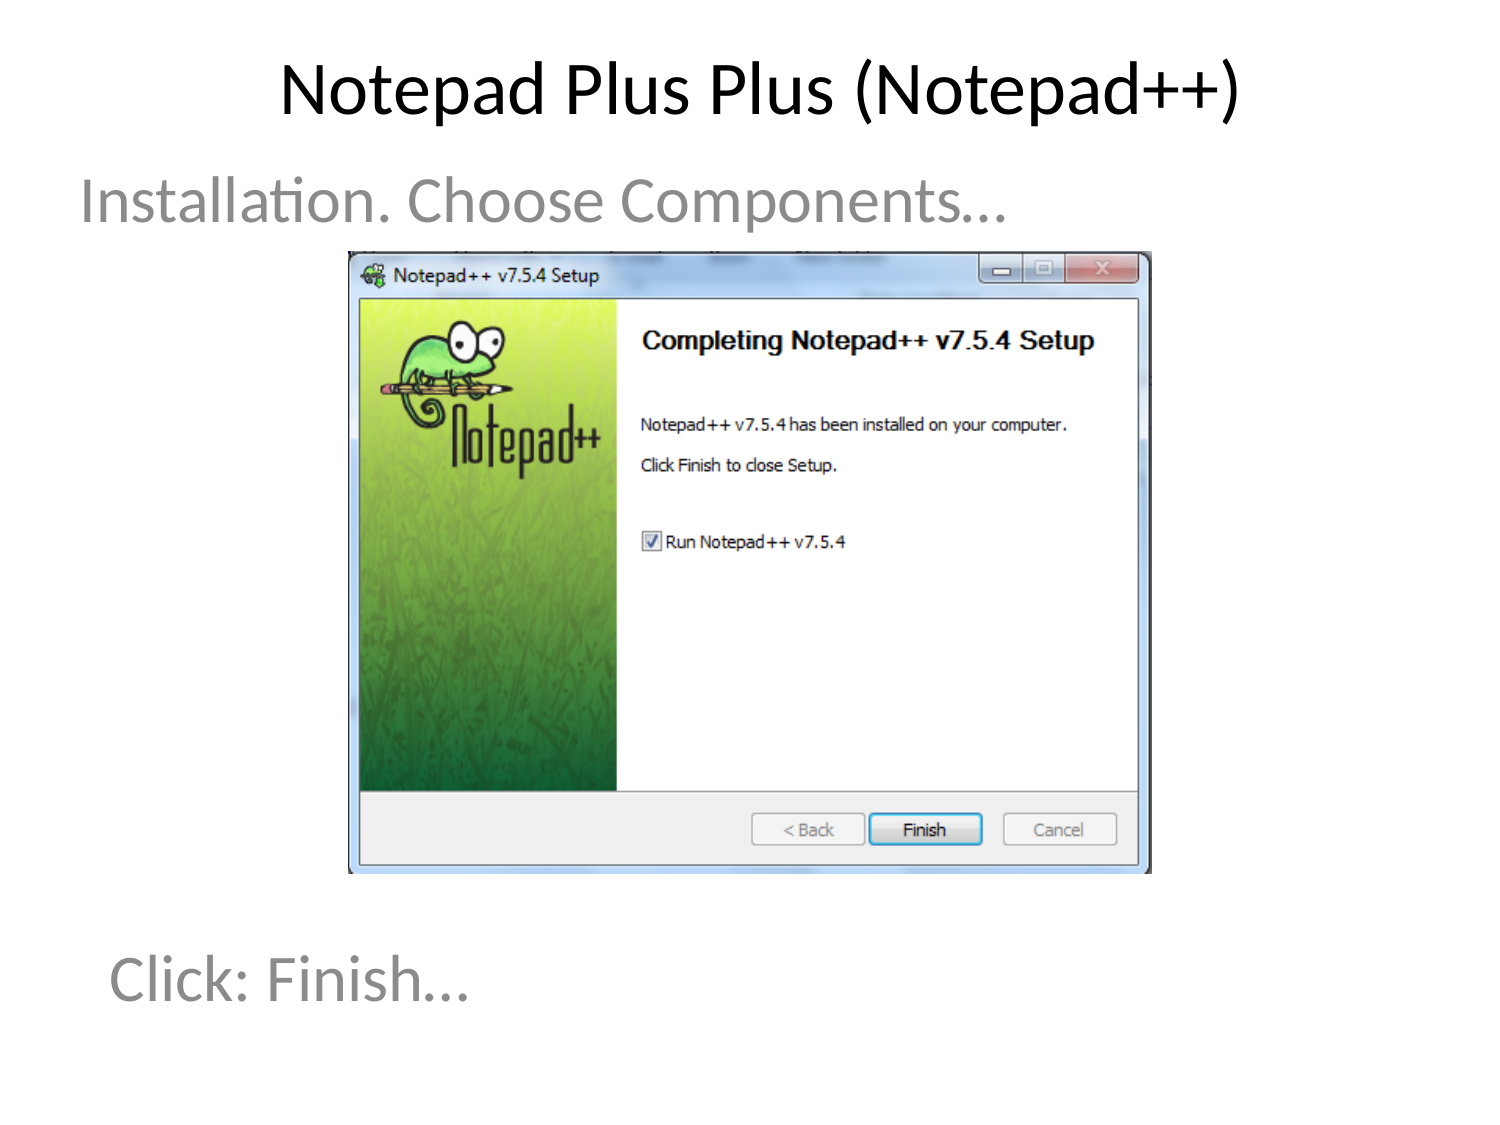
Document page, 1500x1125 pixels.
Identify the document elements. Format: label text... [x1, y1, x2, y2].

text_box Installation. Choose Components… [64, 149, 1447, 244]
text_box Notepad Plus Plus (Notepad++) [123, 30, 1399, 138]
picture [348, 251, 1152, 874]
text_box Click: Finish… [94, 927, 1412, 1025]
